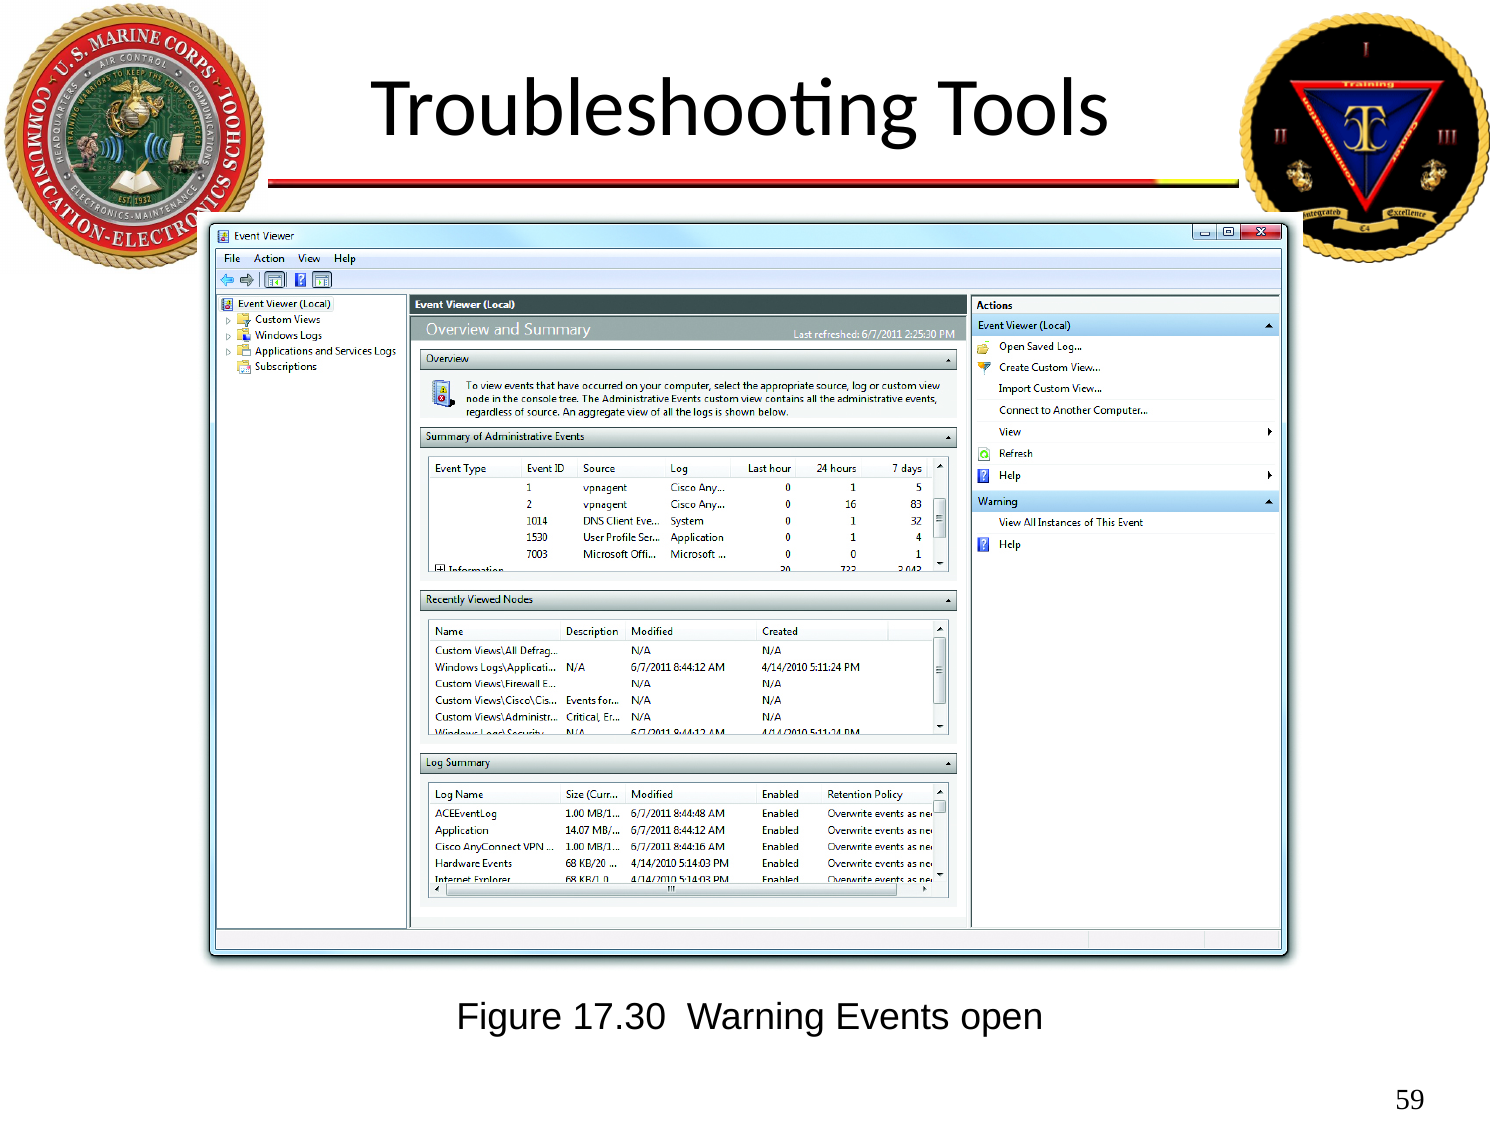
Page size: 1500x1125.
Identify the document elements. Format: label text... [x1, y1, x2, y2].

title Troubleshooting Tools [75, 45, 1425, 233]
picture [0, 0, 1490, 973]
text_box Figure 17.30 Warning Events open [441, 989, 1059, 1046]
